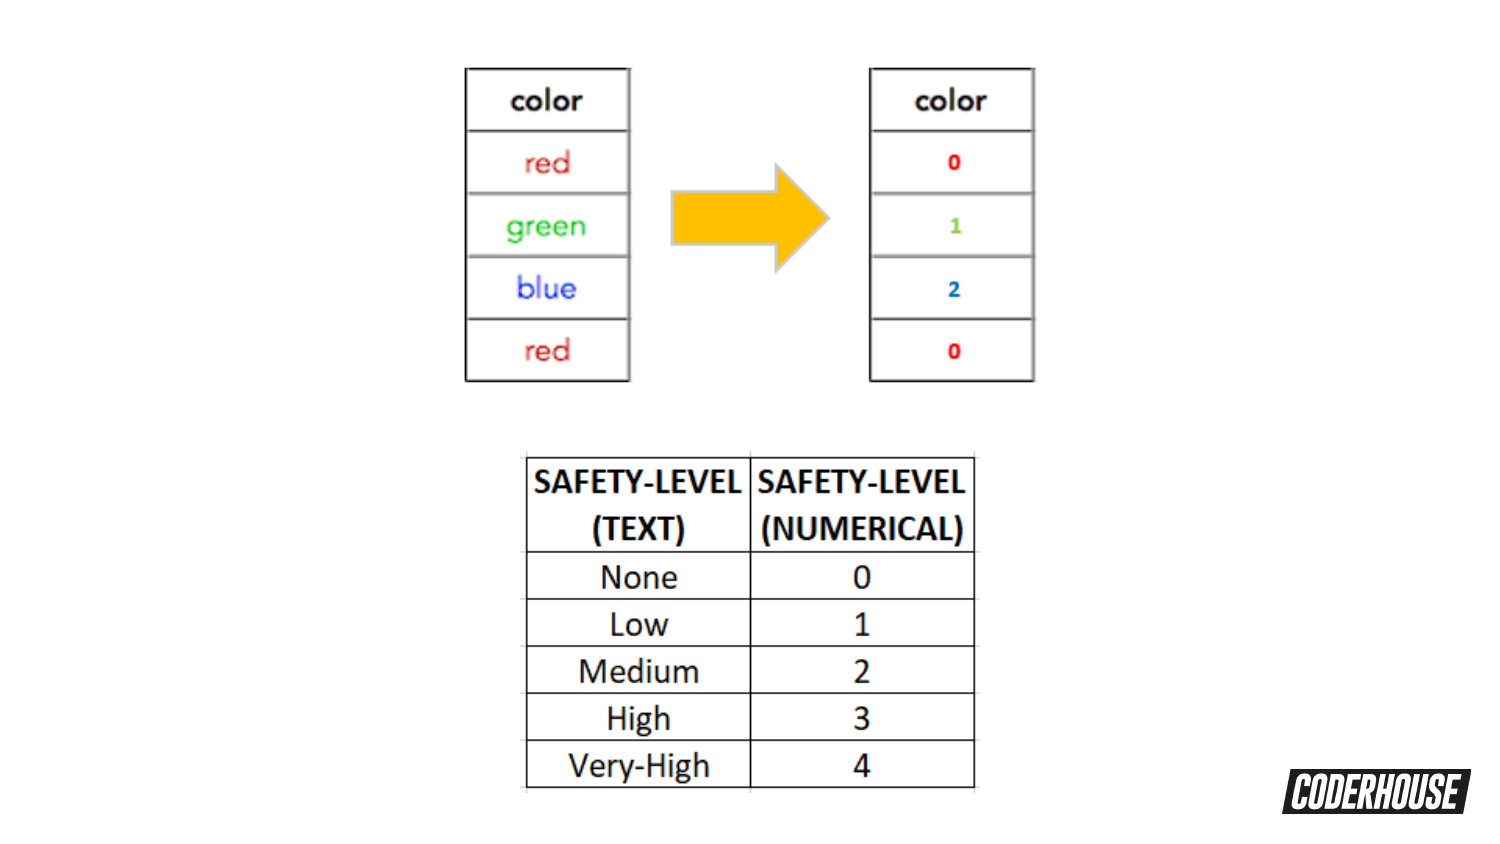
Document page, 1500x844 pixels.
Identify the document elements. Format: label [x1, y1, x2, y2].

picture [1281, 769, 1471, 814]
picture [520, 451, 980, 793]
picture [451, 51, 1049, 402]
